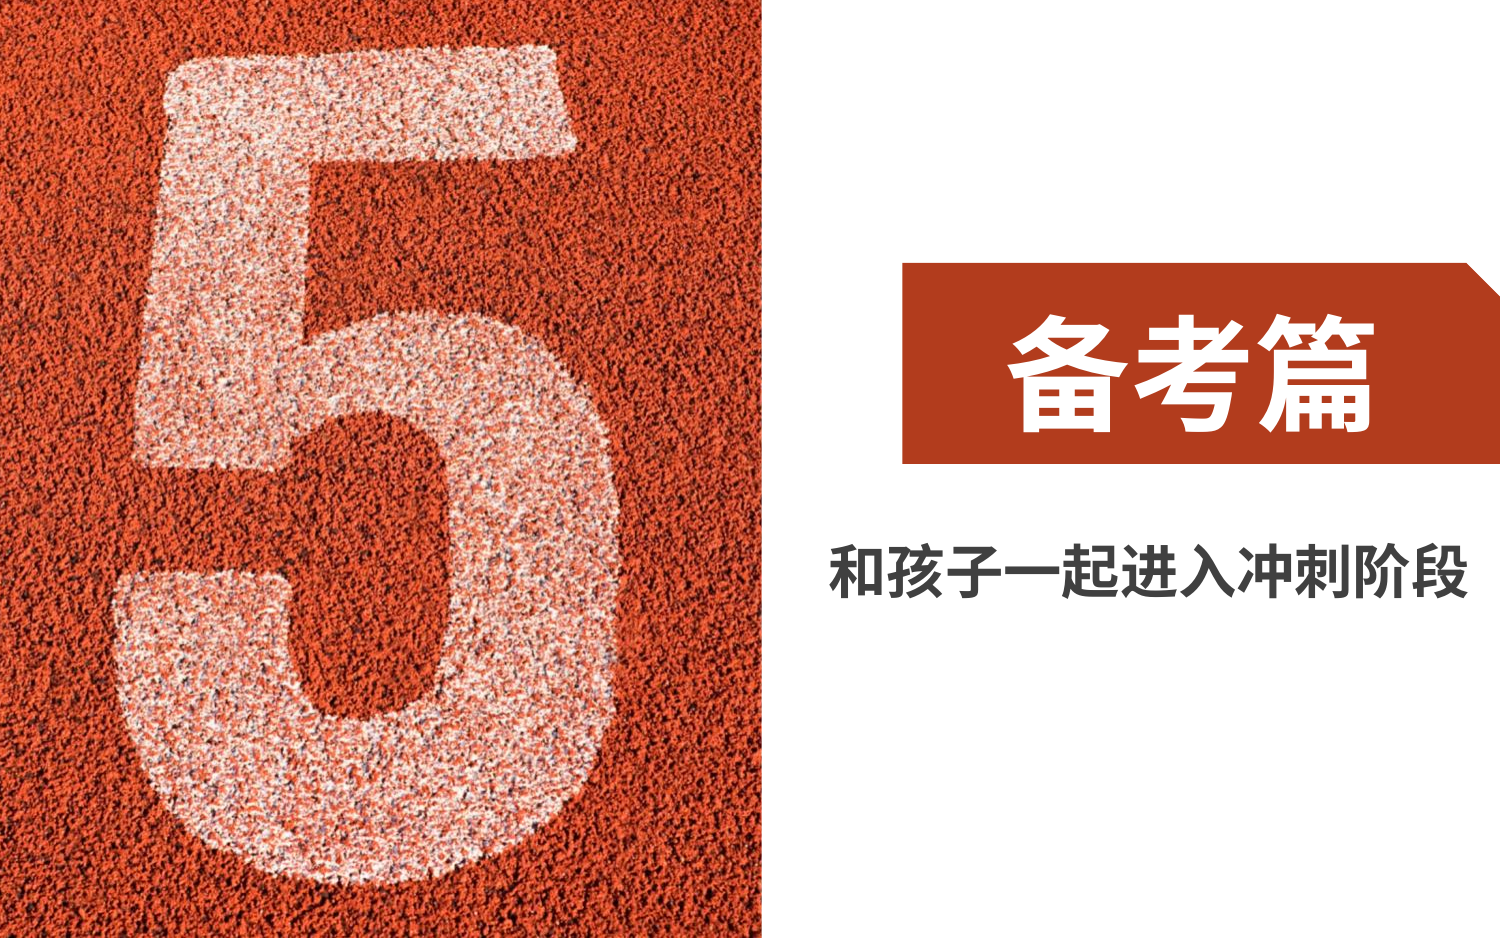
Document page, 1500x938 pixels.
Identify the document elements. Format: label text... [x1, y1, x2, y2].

text_box 和孩子一起进入冲刺阶段 [813, 527, 1485, 613]
text_box 备考篇 [900, 260, 1500, 467]
picture [0, 0, 762, 938]
